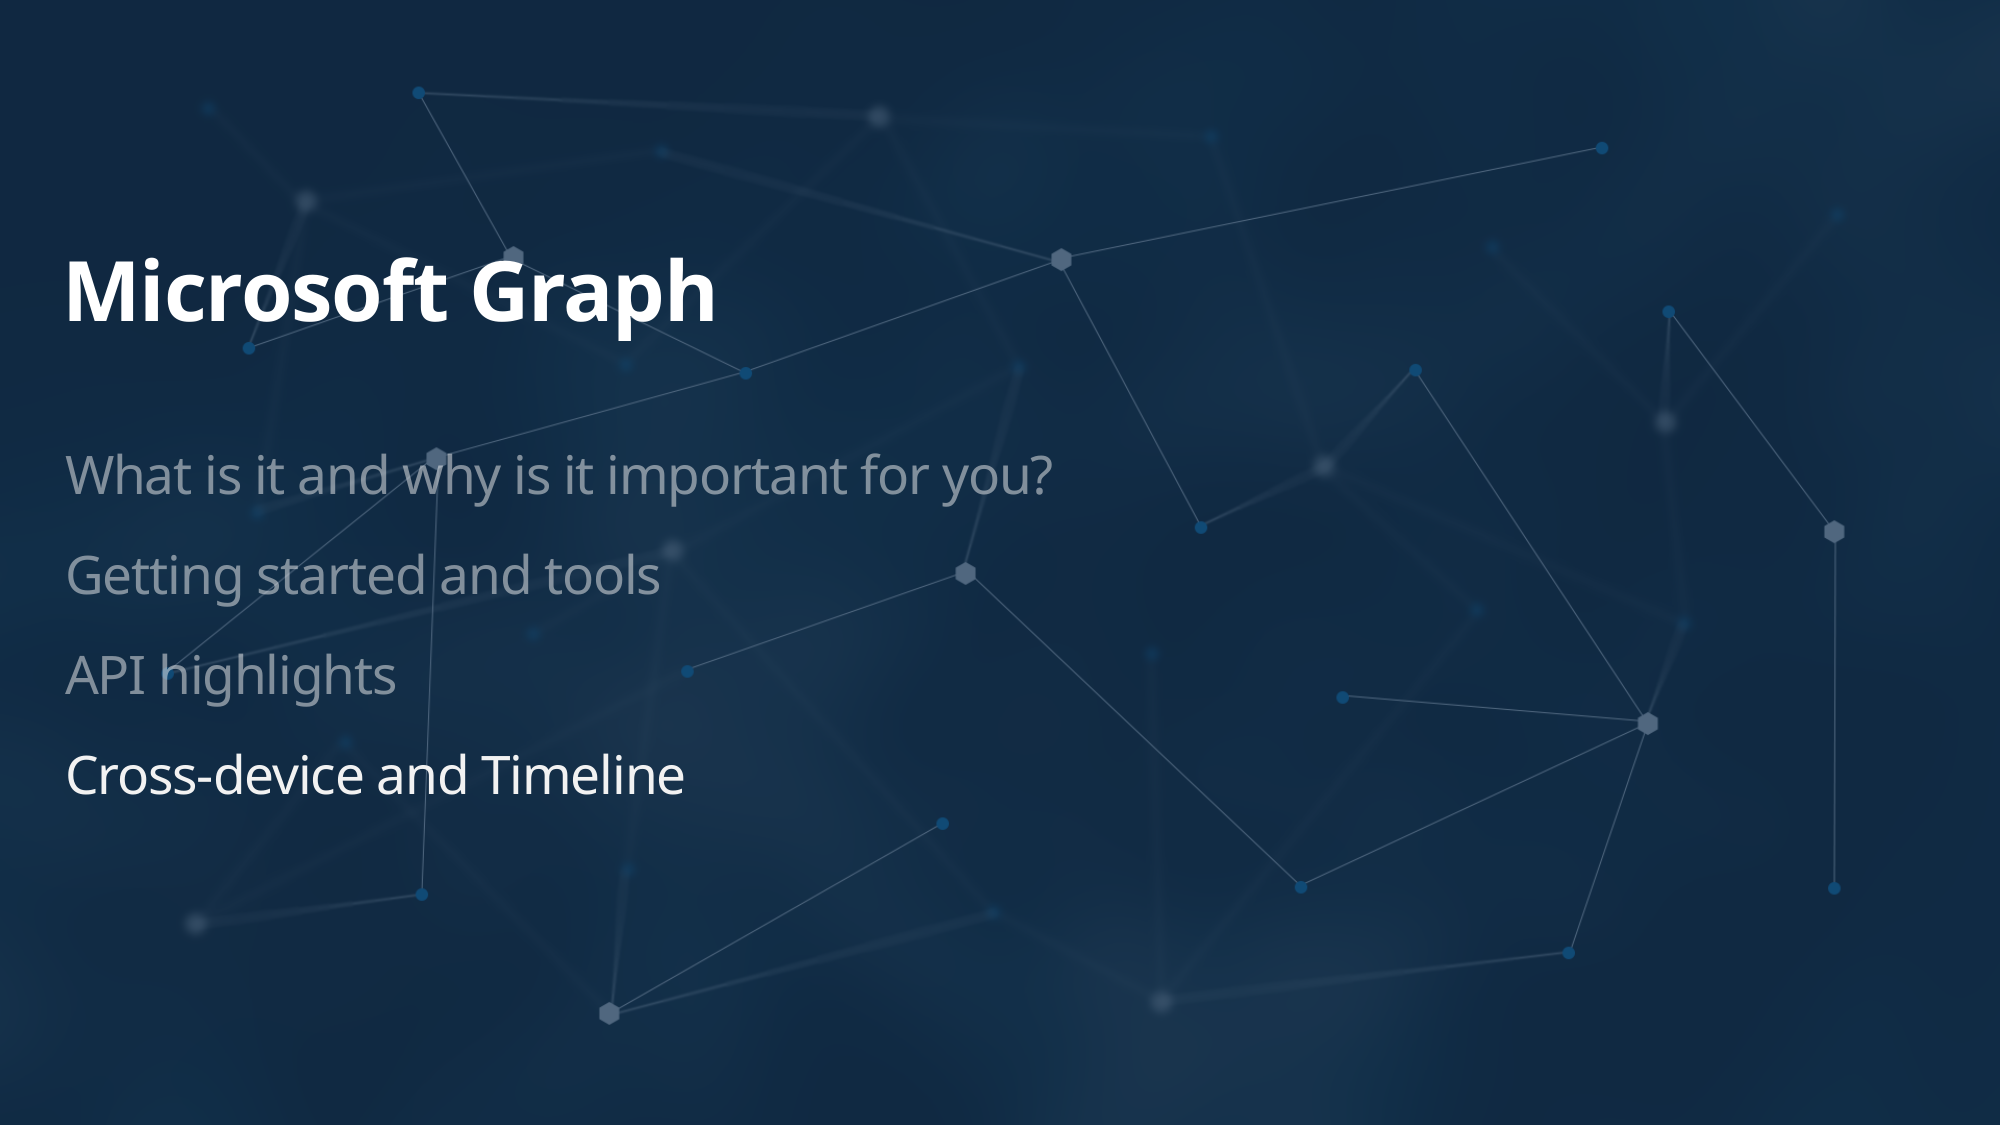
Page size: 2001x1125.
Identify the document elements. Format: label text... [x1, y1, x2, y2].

list What is it and why is it important for you? [50, 425, 1600, 513]
list API highlights [50, 624, 1600, 713]
list Cross-device and Timeline [50, 725, 1600, 813]
list Getting started and tools [50, 525, 1600, 613]
title Microsoft Graph [62, 249, 1596, 341]
